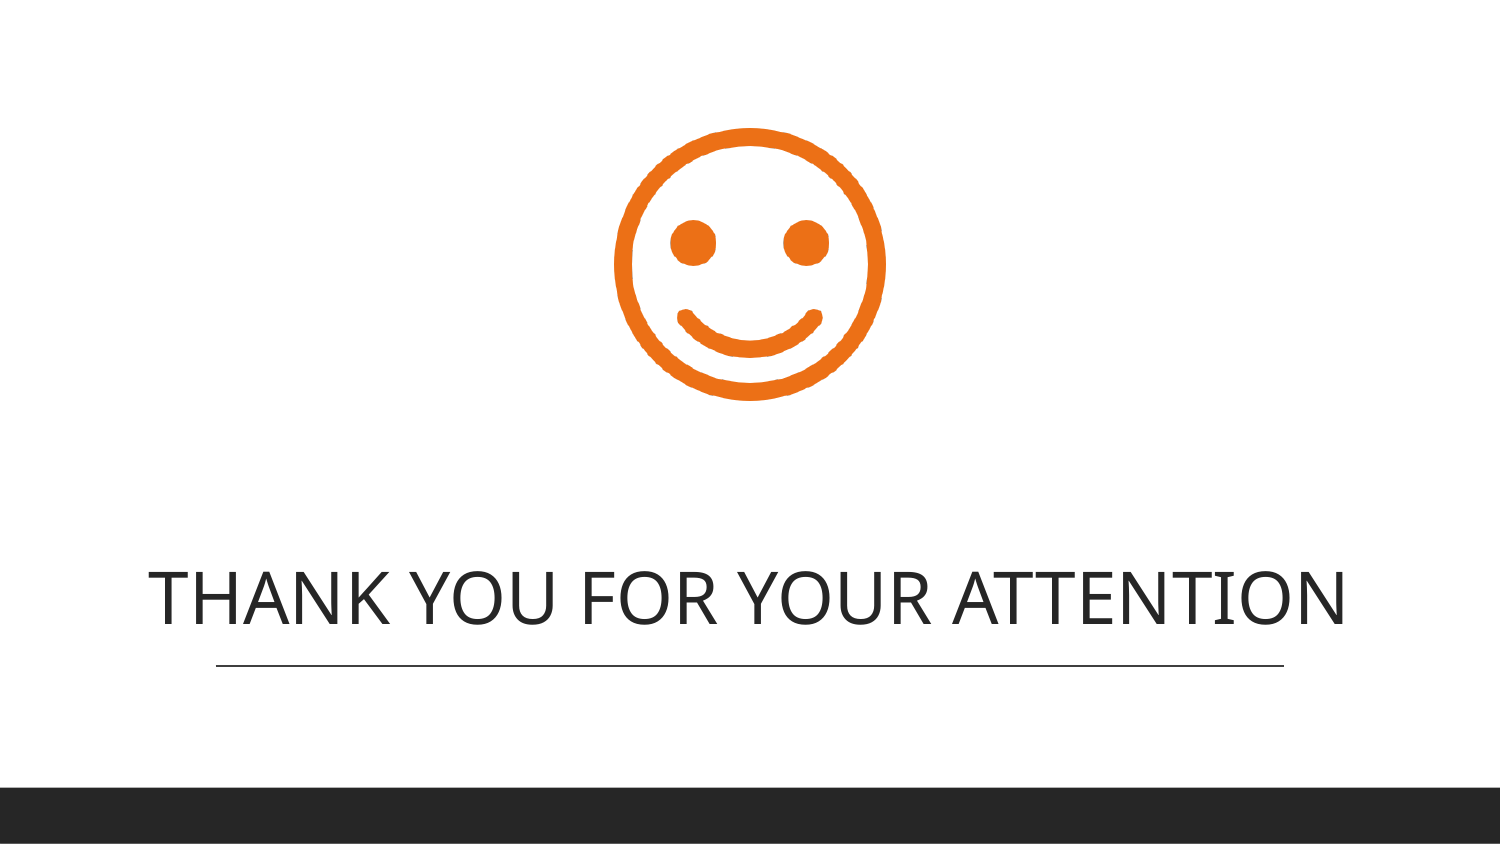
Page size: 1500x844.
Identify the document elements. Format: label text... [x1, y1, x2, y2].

text_box [0, 787, 1500, 844]
text_box [0, 0, 1500, 787]
picture [579, 94, 919, 434]
title THANK YOU FOR YOUR ATTENTION [78, 468, 1421, 647]
